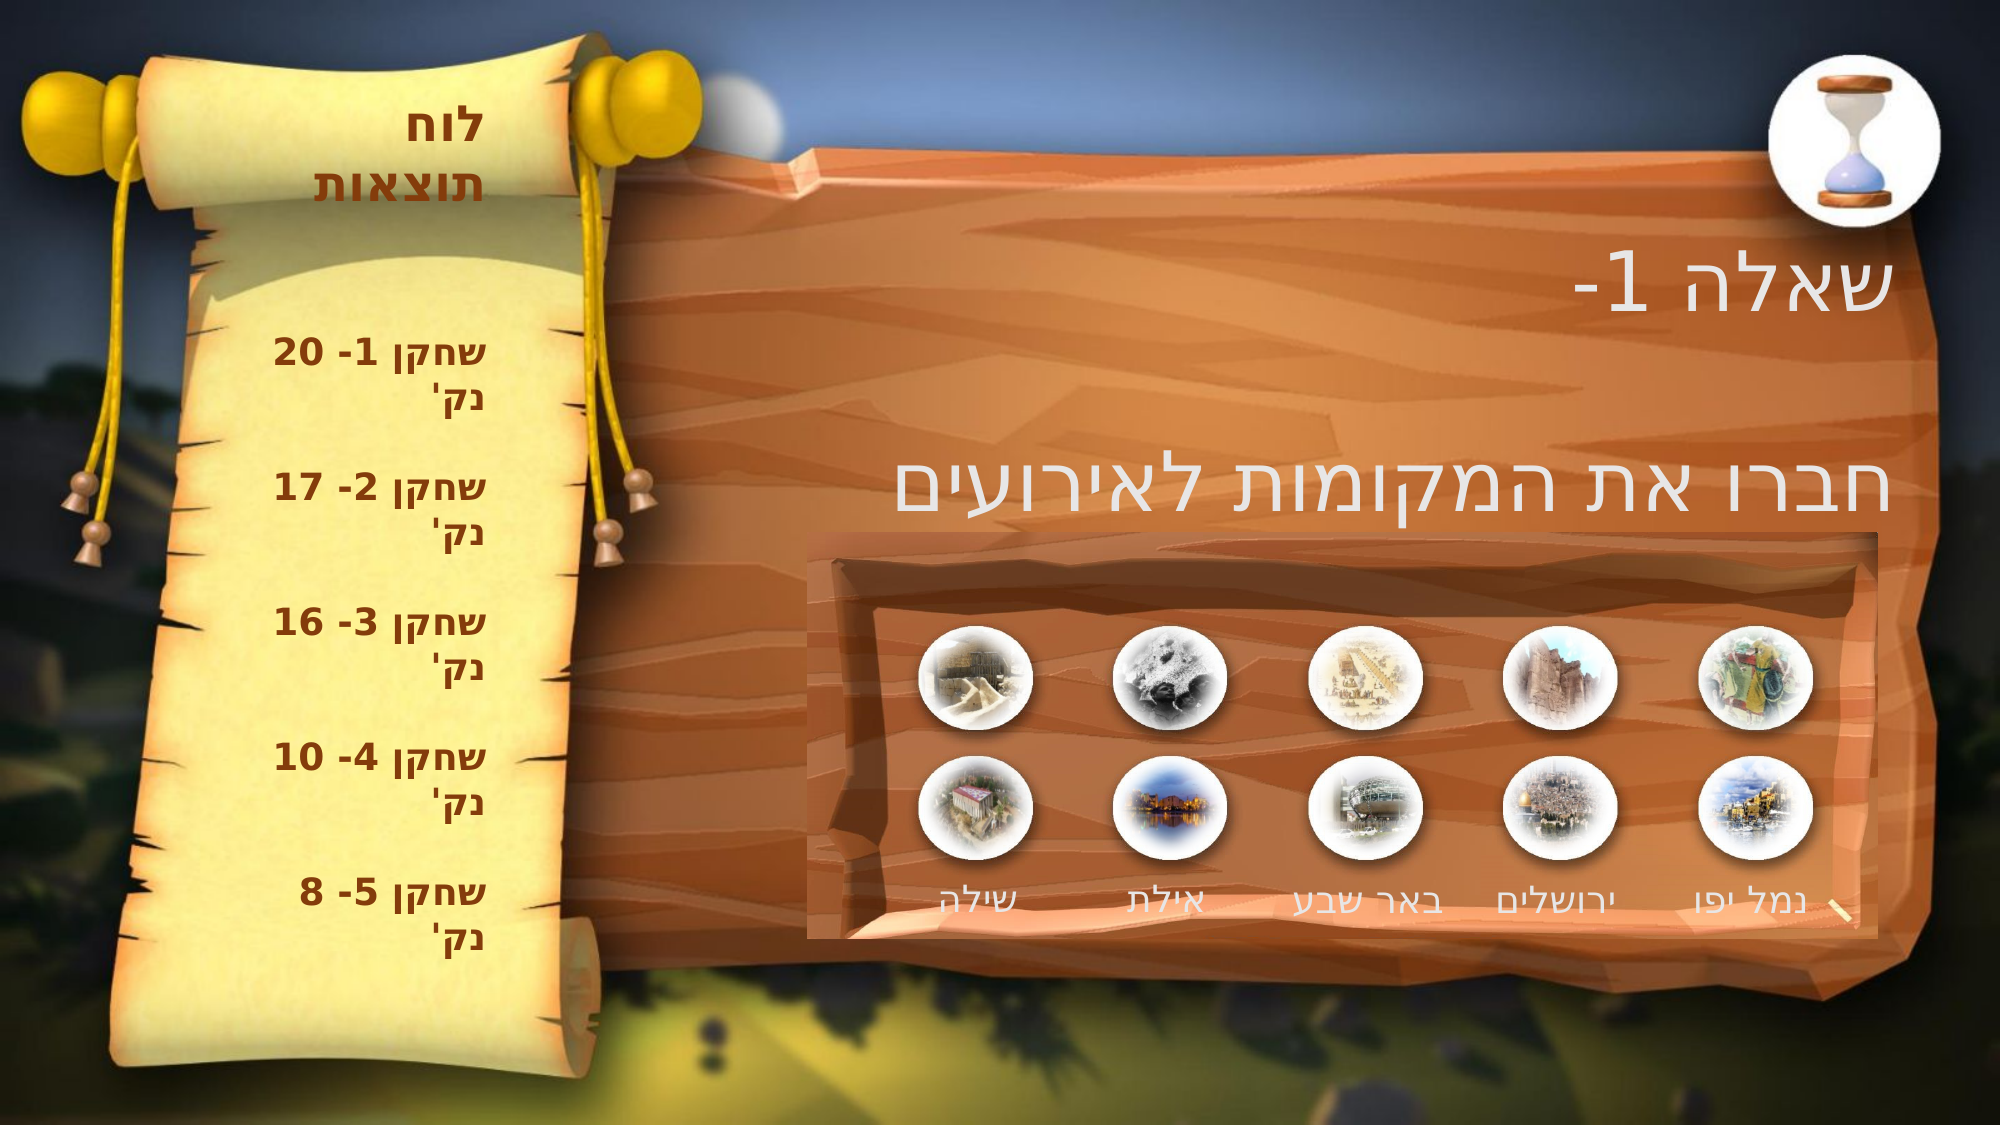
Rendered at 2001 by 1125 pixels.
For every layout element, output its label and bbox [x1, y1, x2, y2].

picture [0, 0, 2000, 1125]
text_box [917, 748, 1807, 906]
text_box [910, 616, 1814, 748]
